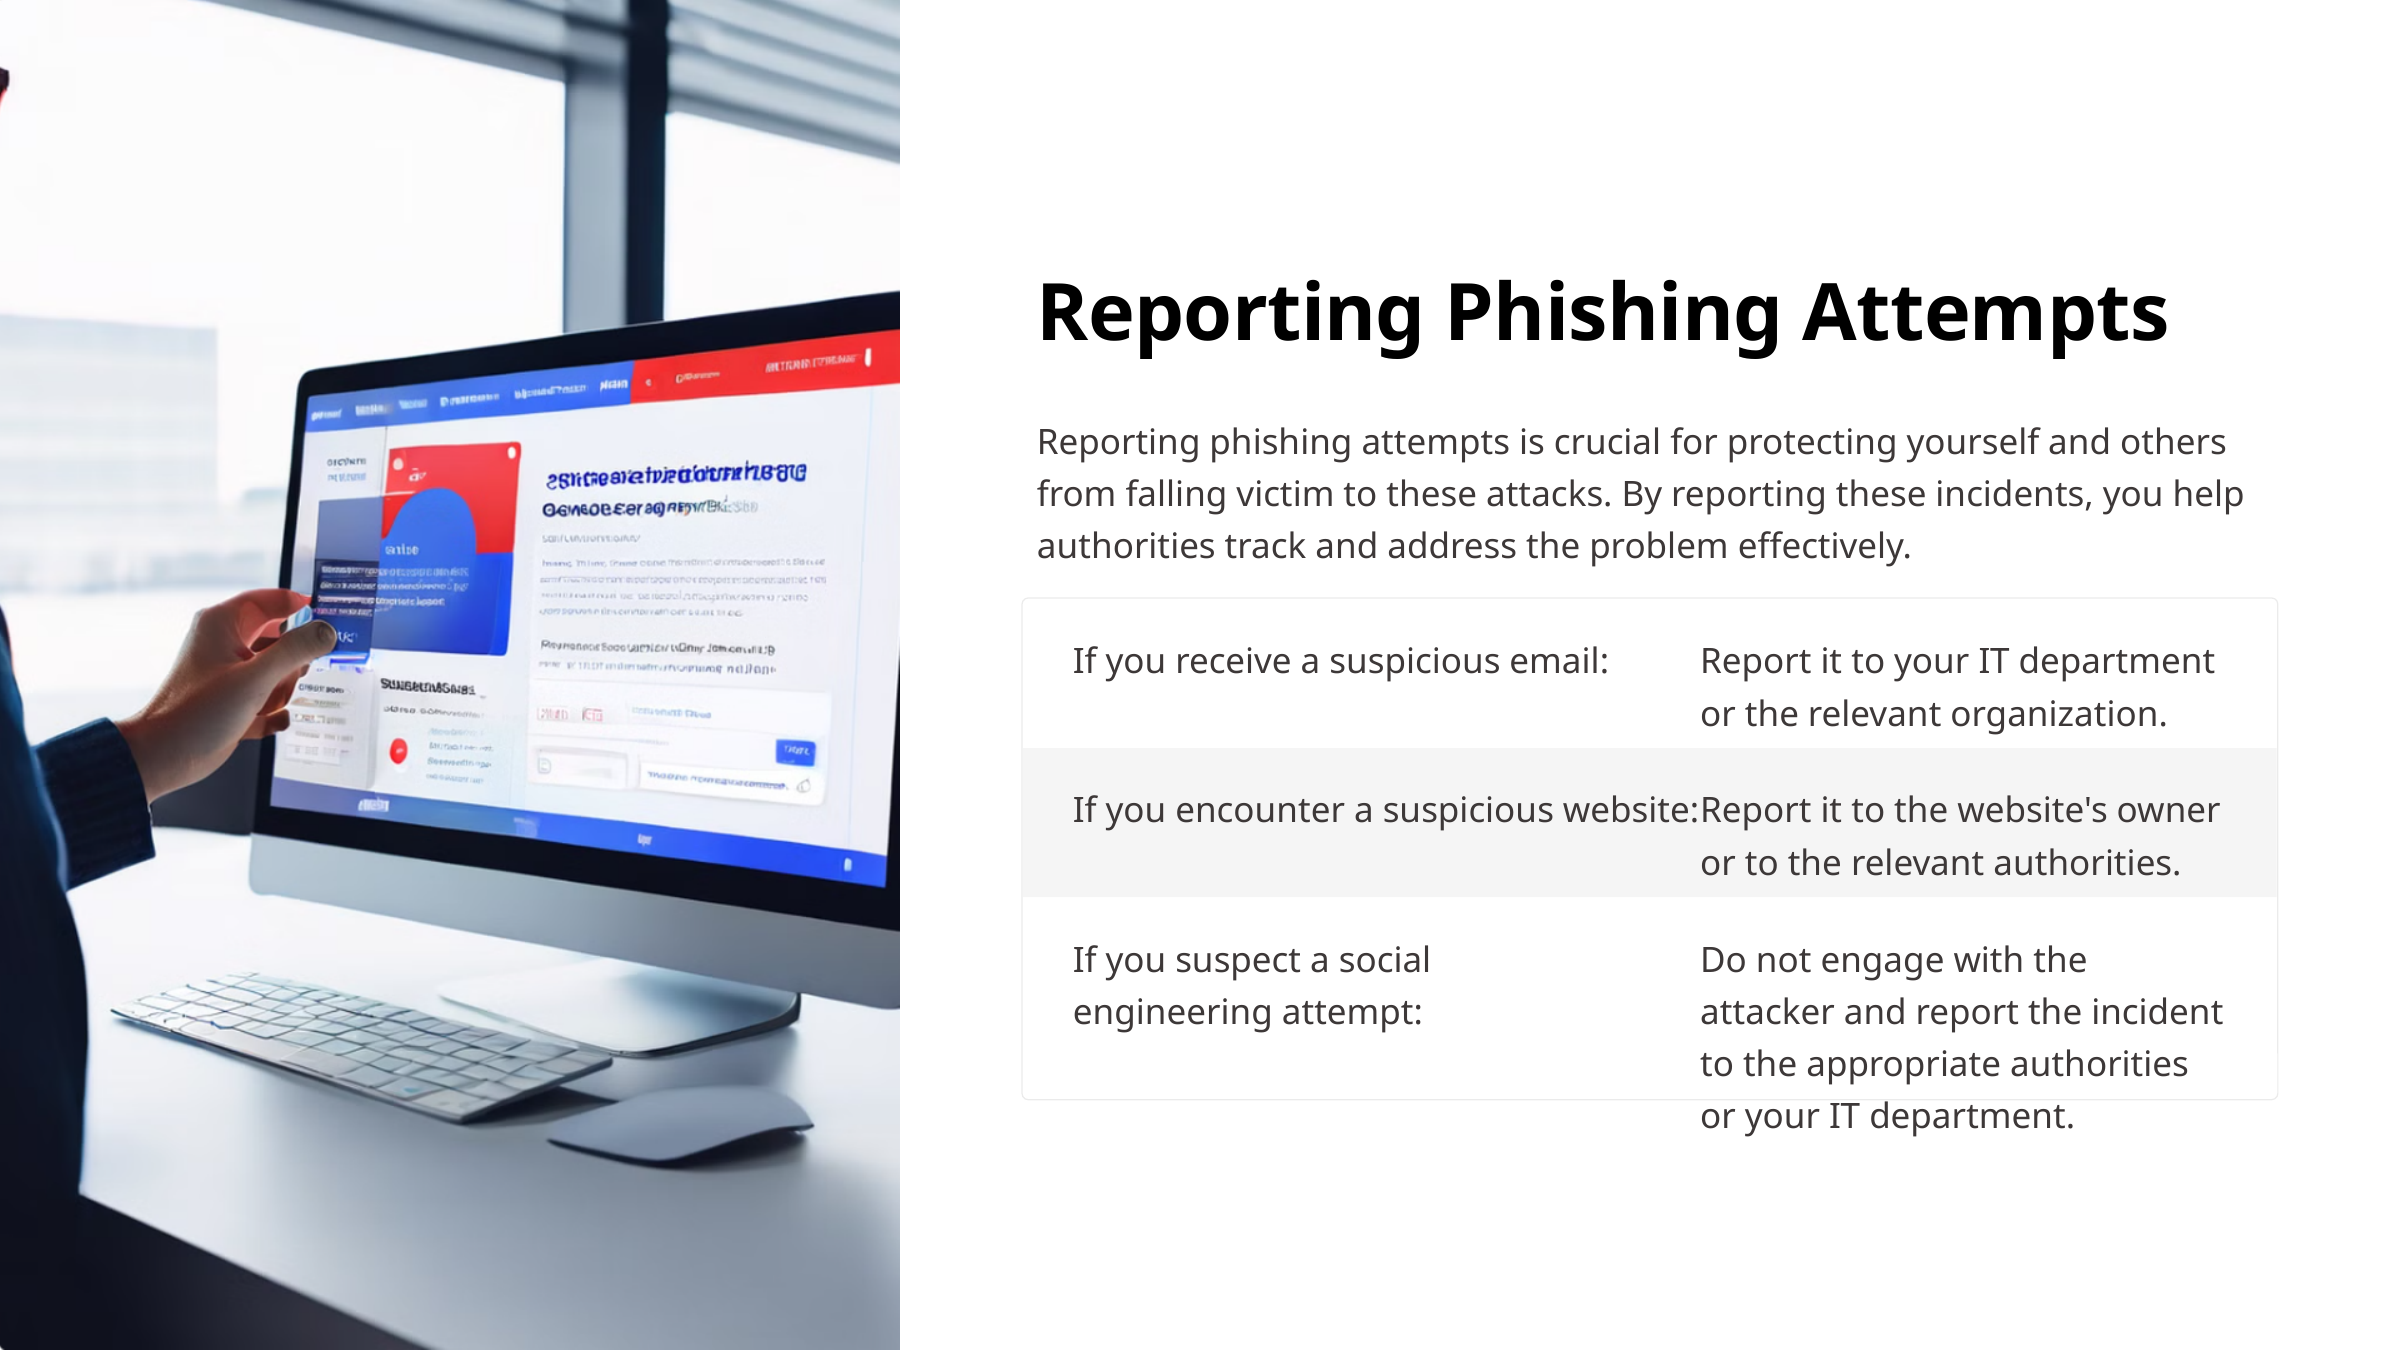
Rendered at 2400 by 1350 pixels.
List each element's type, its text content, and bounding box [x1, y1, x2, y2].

text_box Reporting phishing attempts is crucial for protecting yourself and others from falling victim to these attacks. By reporting these incidents, you help authorities track and address the problem effectively. [1022, 401, 2278, 559]
text_box If you suspect a social engineering attempt: [1058, 919, 1615, 1024]
text_box [1023, 748, 2277, 897]
text_box If you receive a suspicious email: [1058, 621, 1615, 674]
text_box If you encounter a suspicious website: [1058, 770, 1615, 823]
text_box Reporting Phishing Attempts [1022, 250, 2224, 350]
text_box [1023, 897, 2277, 1099]
text_box Do not engage with the attacker and report the incident to the appropriate authorities or your IT department. [1685, 919, 2242, 1077]
text_box Report it to the website's owner or to the relevant authorities. [1685, 770, 2242, 875]
picture [0, 0, 900, 1350]
text_box [900, 0, 2400, 1350]
text_box [1023, 599, 2277, 748]
text_box Report it to your IT department or the relevant organization. [1685, 621, 2242, 726]
